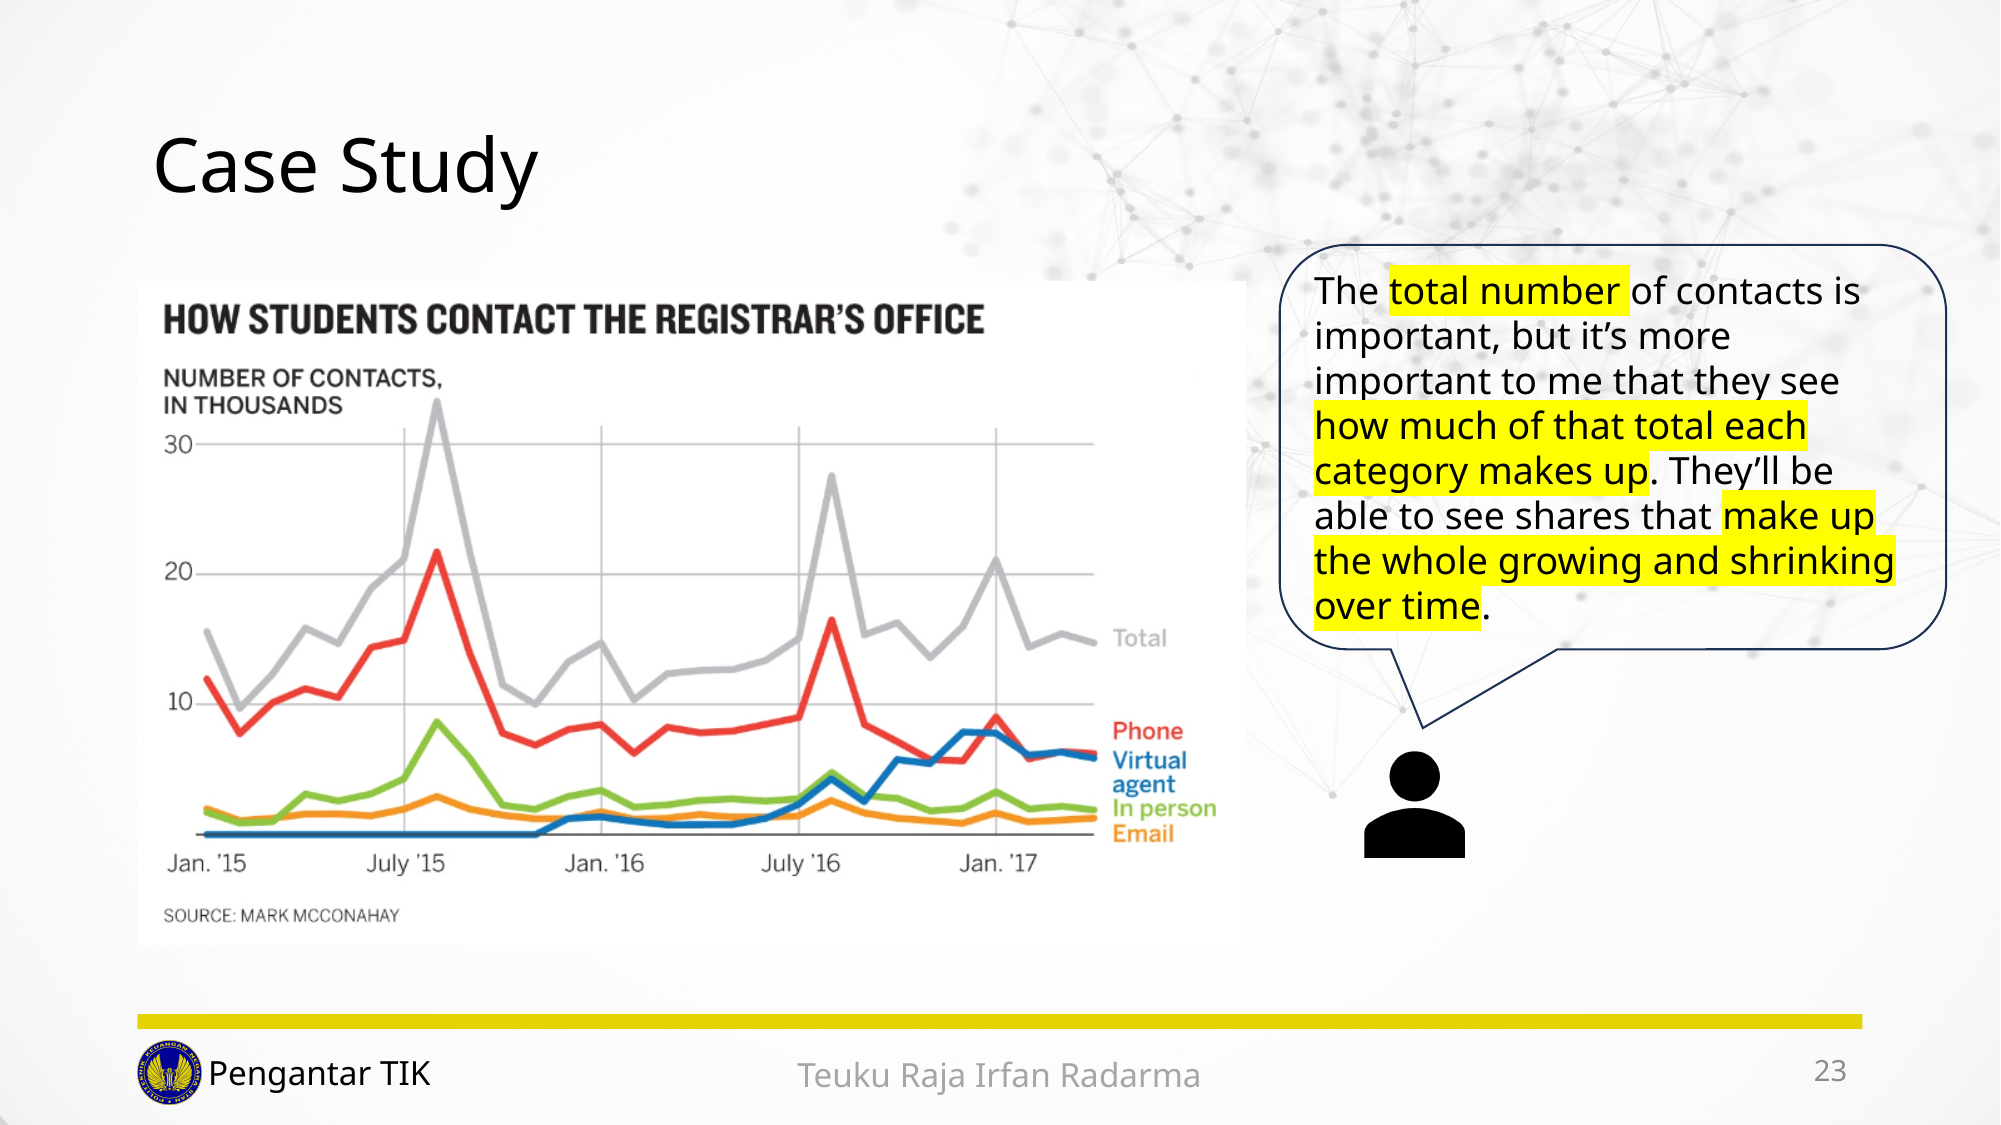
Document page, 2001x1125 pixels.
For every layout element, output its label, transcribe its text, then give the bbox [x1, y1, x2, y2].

text_box The total number of contacts is important, but it’s more important to me that they see how much of that total each category makes up. They’ll be able to see shares that make up the whole growing and shrinking over time. [1278, 243, 1948, 729]
slide_number 23 [1412, 1042, 1863, 1103]
title Case Study [137, 59, 1863, 278]
picture [1339, 729, 1490, 880]
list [137, 281, 1246, 945]
picture [137, 1040, 202, 1105]
